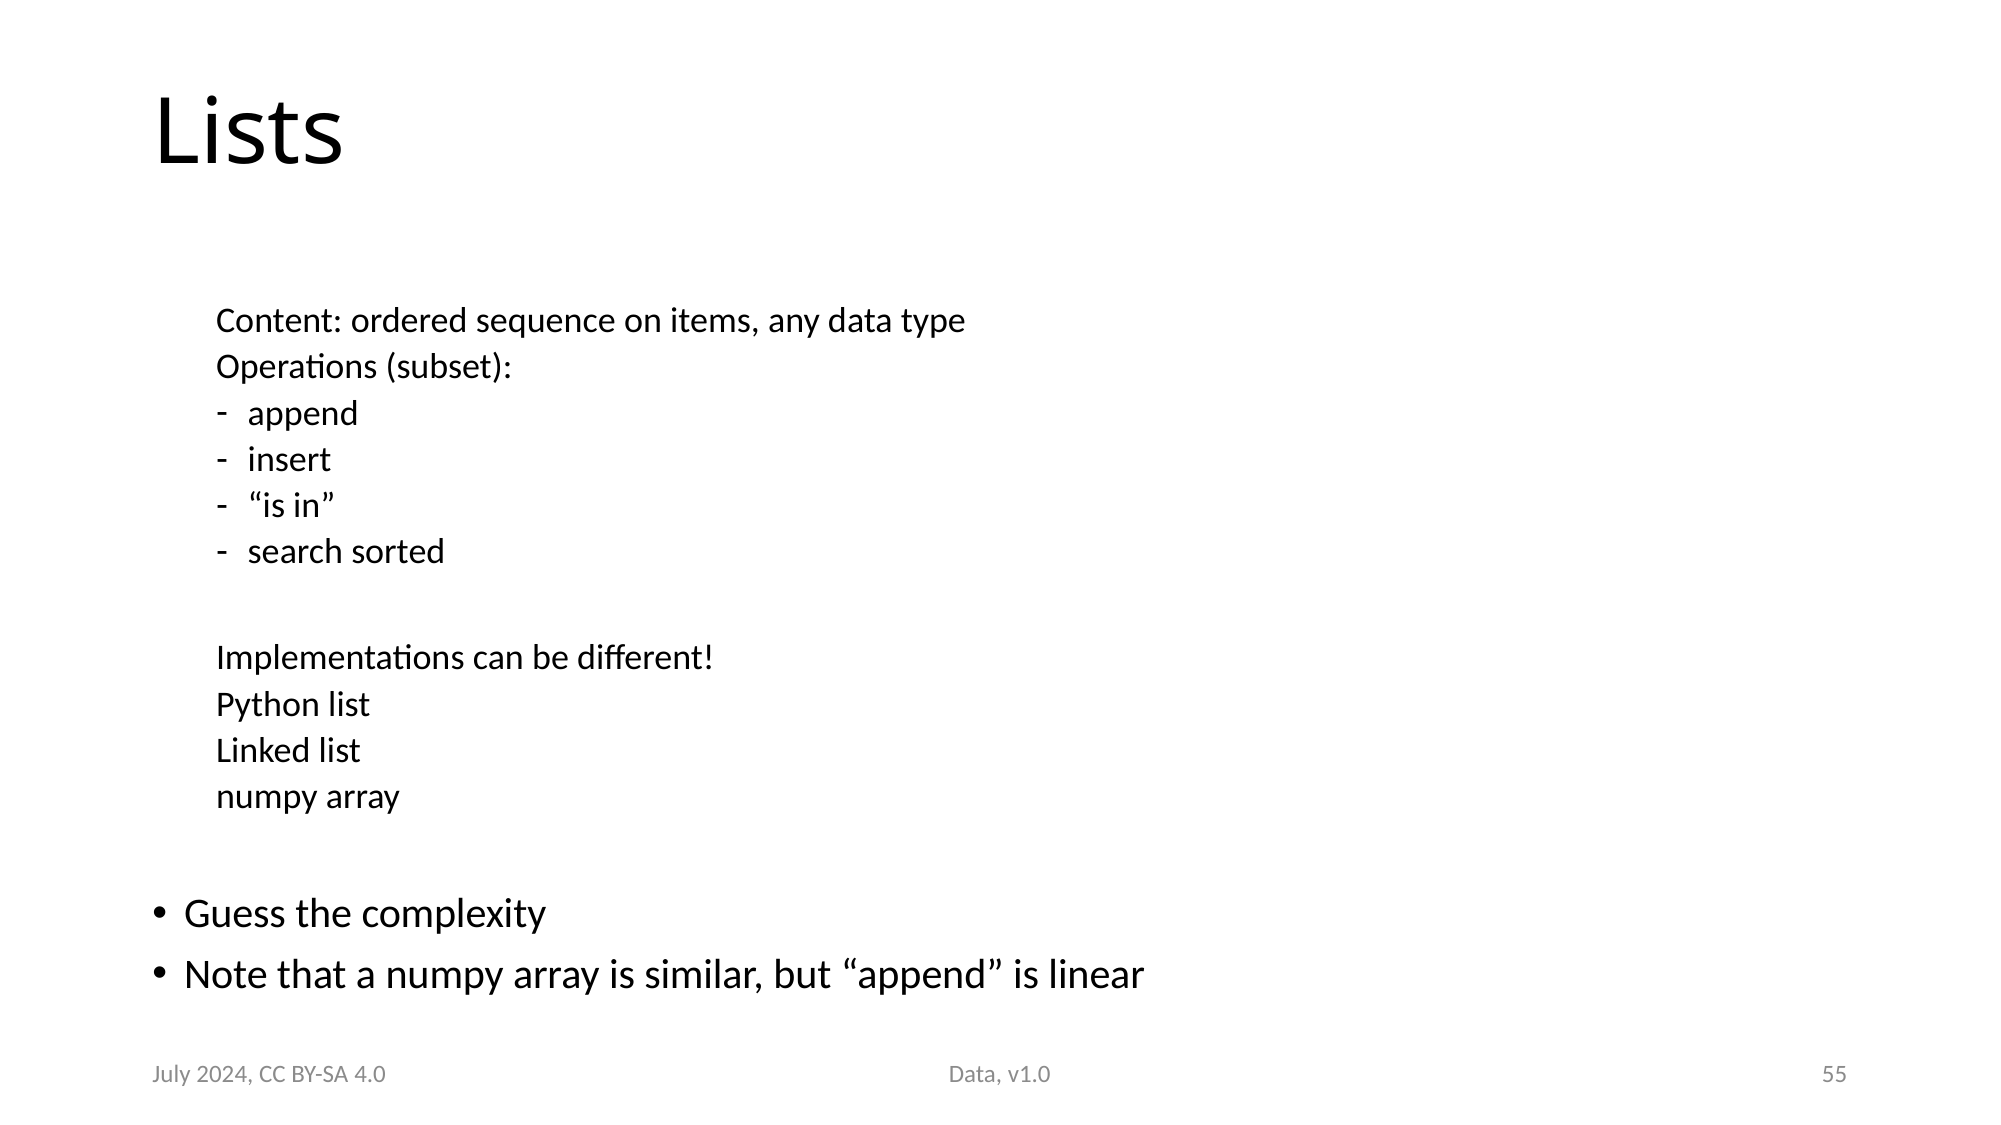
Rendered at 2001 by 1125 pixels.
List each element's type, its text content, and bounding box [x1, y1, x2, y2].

list Content: ordered sequence on items, any data type Operations (subset): append insert “is in” search sorted Implementations can be different! Python list Linked list numpy array Guess the complexity Note that a numpy array is similar, but “append” is linear [137, 243, 1863, 1014]
title Lists [137, 59, 1863, 209]
slide_number 55 [1412, 1042, 1863, 1103]
footer Data, v1.0 [662, 1042, 1338, 1103]
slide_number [137, 1042, 588, 1103]
